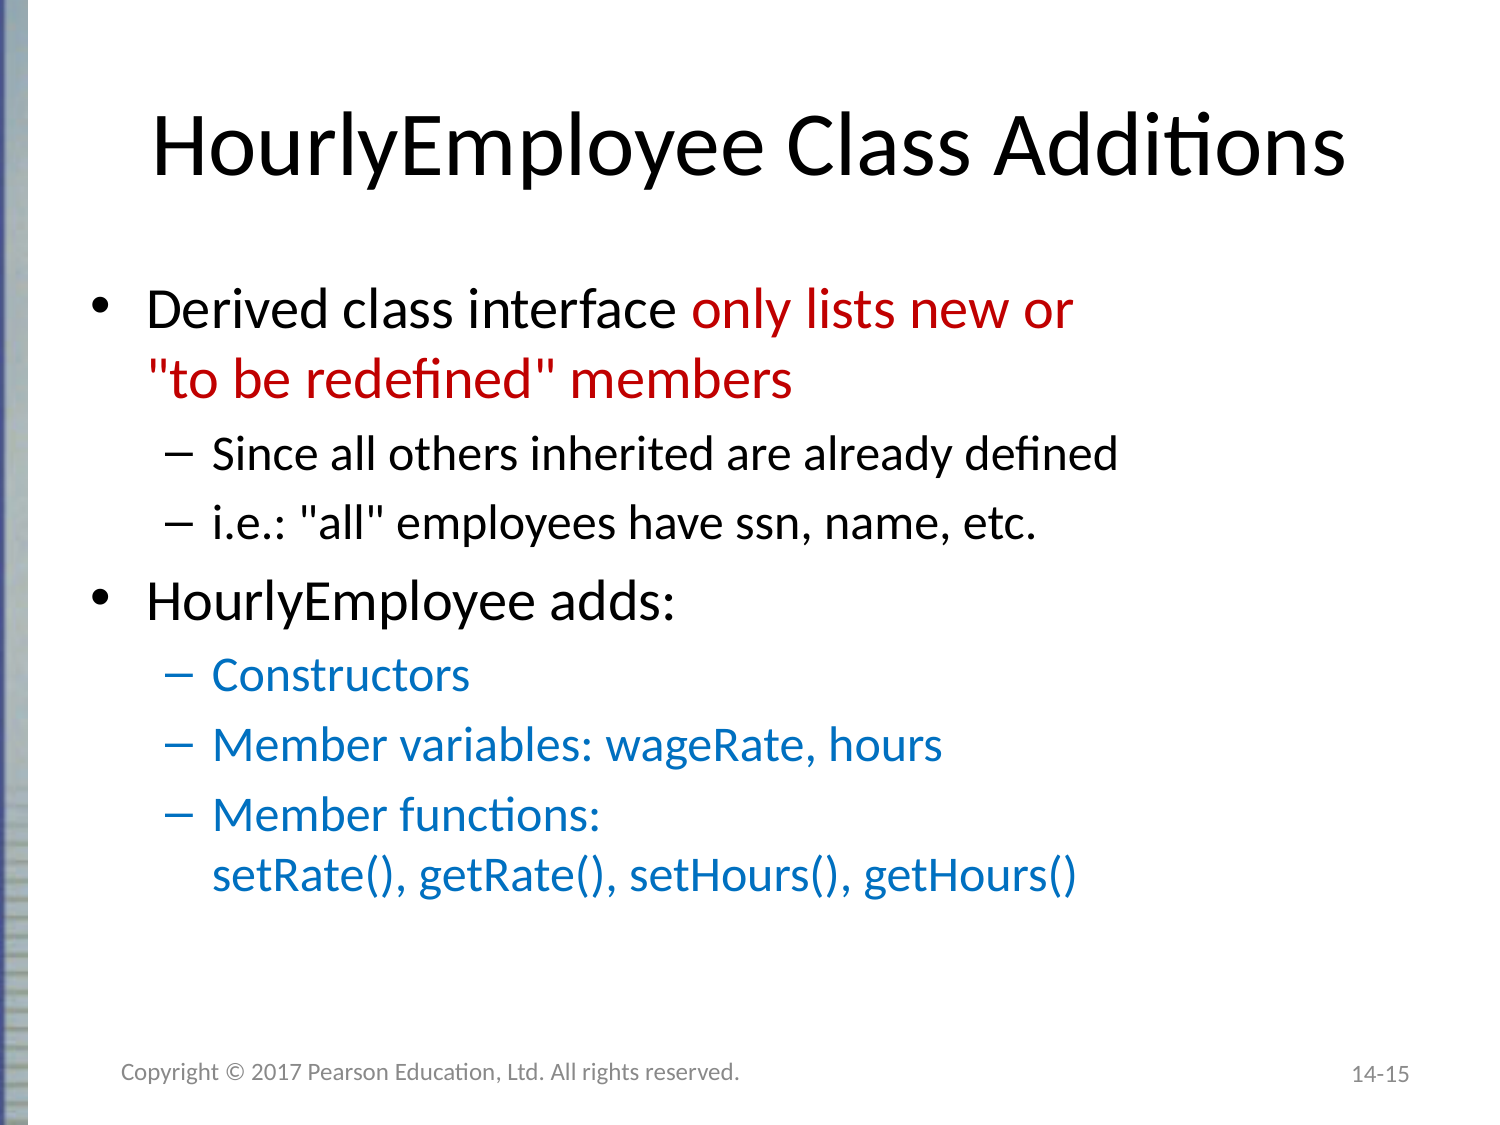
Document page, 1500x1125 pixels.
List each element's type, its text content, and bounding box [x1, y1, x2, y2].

slide_number 14-15 [1074, 1042, 1425, 1103]
list Derived class interface only lists new or "to be redefined" members Since all others inherited are already defined i.e.: "all" employees have ssn, name, etc. HourlyEmployee adds: Constructors Member variables: wageRate, hours Member functions: setRate(), getRate(), setHours(), getHours() [75, 262, 1425, 1005]
picture [0, 0, 28, 1125]
title HourlyEmployee Class Additions [75, 45, 1425, 233]
footer Copyright © 2017 Pearson Education, Ltd. All rights reserved. [75, 1040, 788, 1100]
